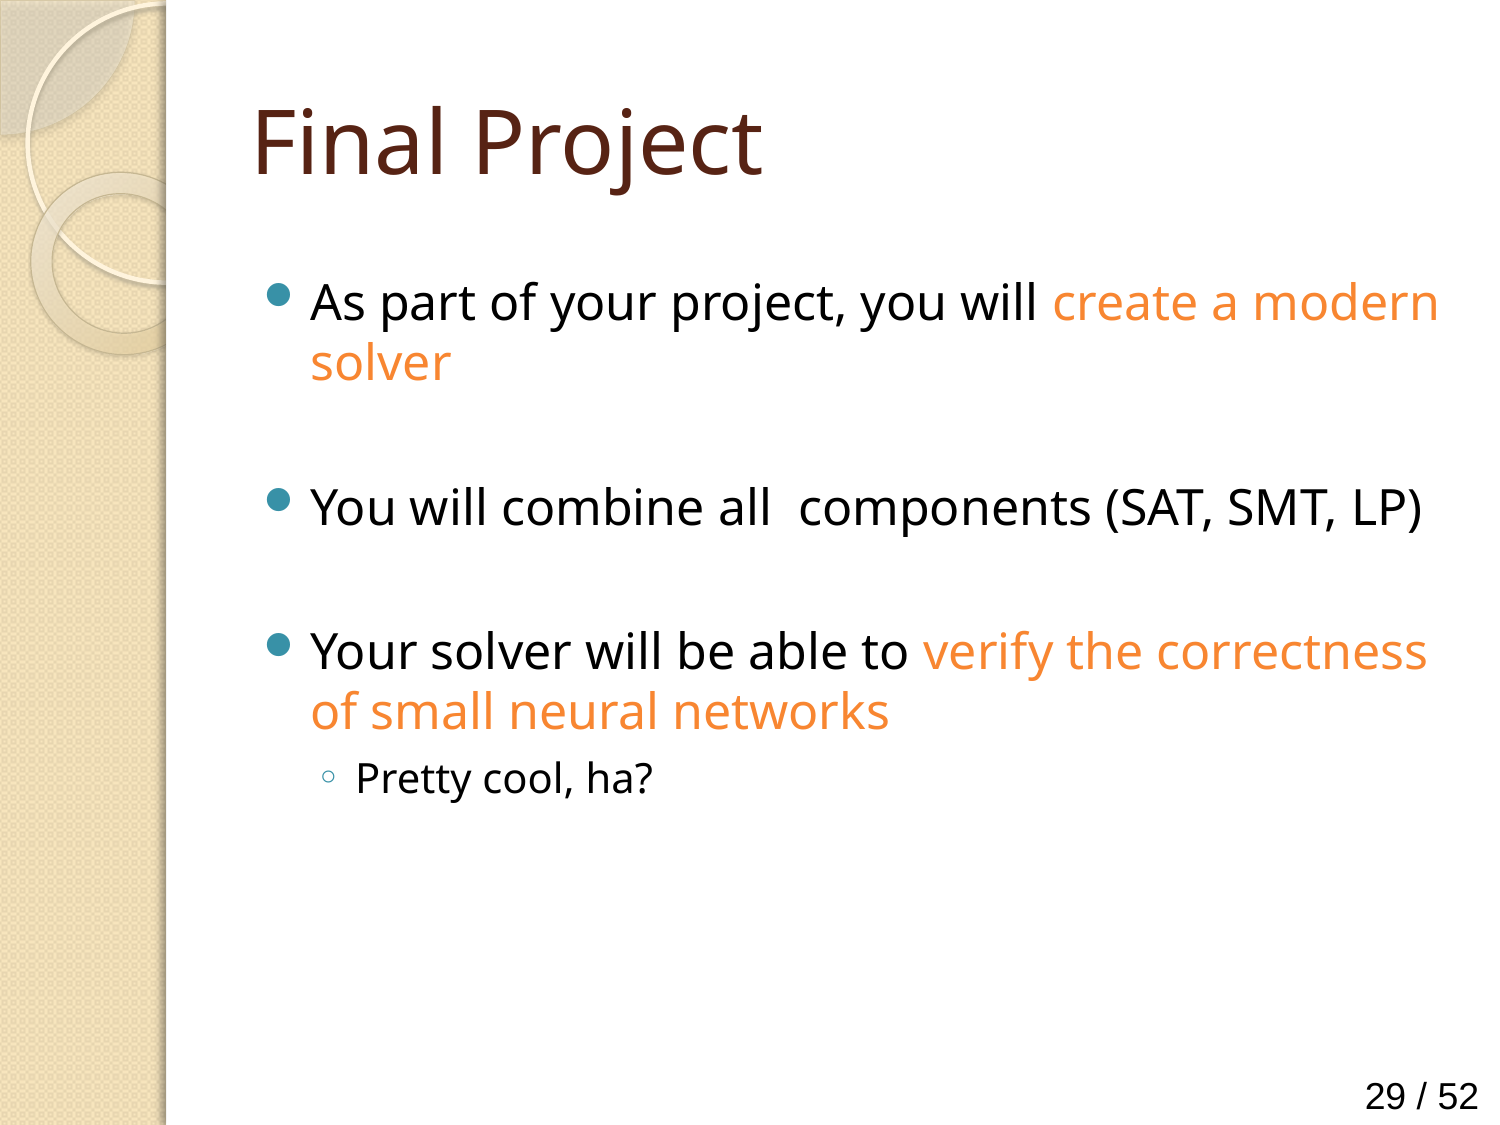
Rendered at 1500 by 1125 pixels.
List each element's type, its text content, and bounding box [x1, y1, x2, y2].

title Final Project [235, 45, 1466, 233]
